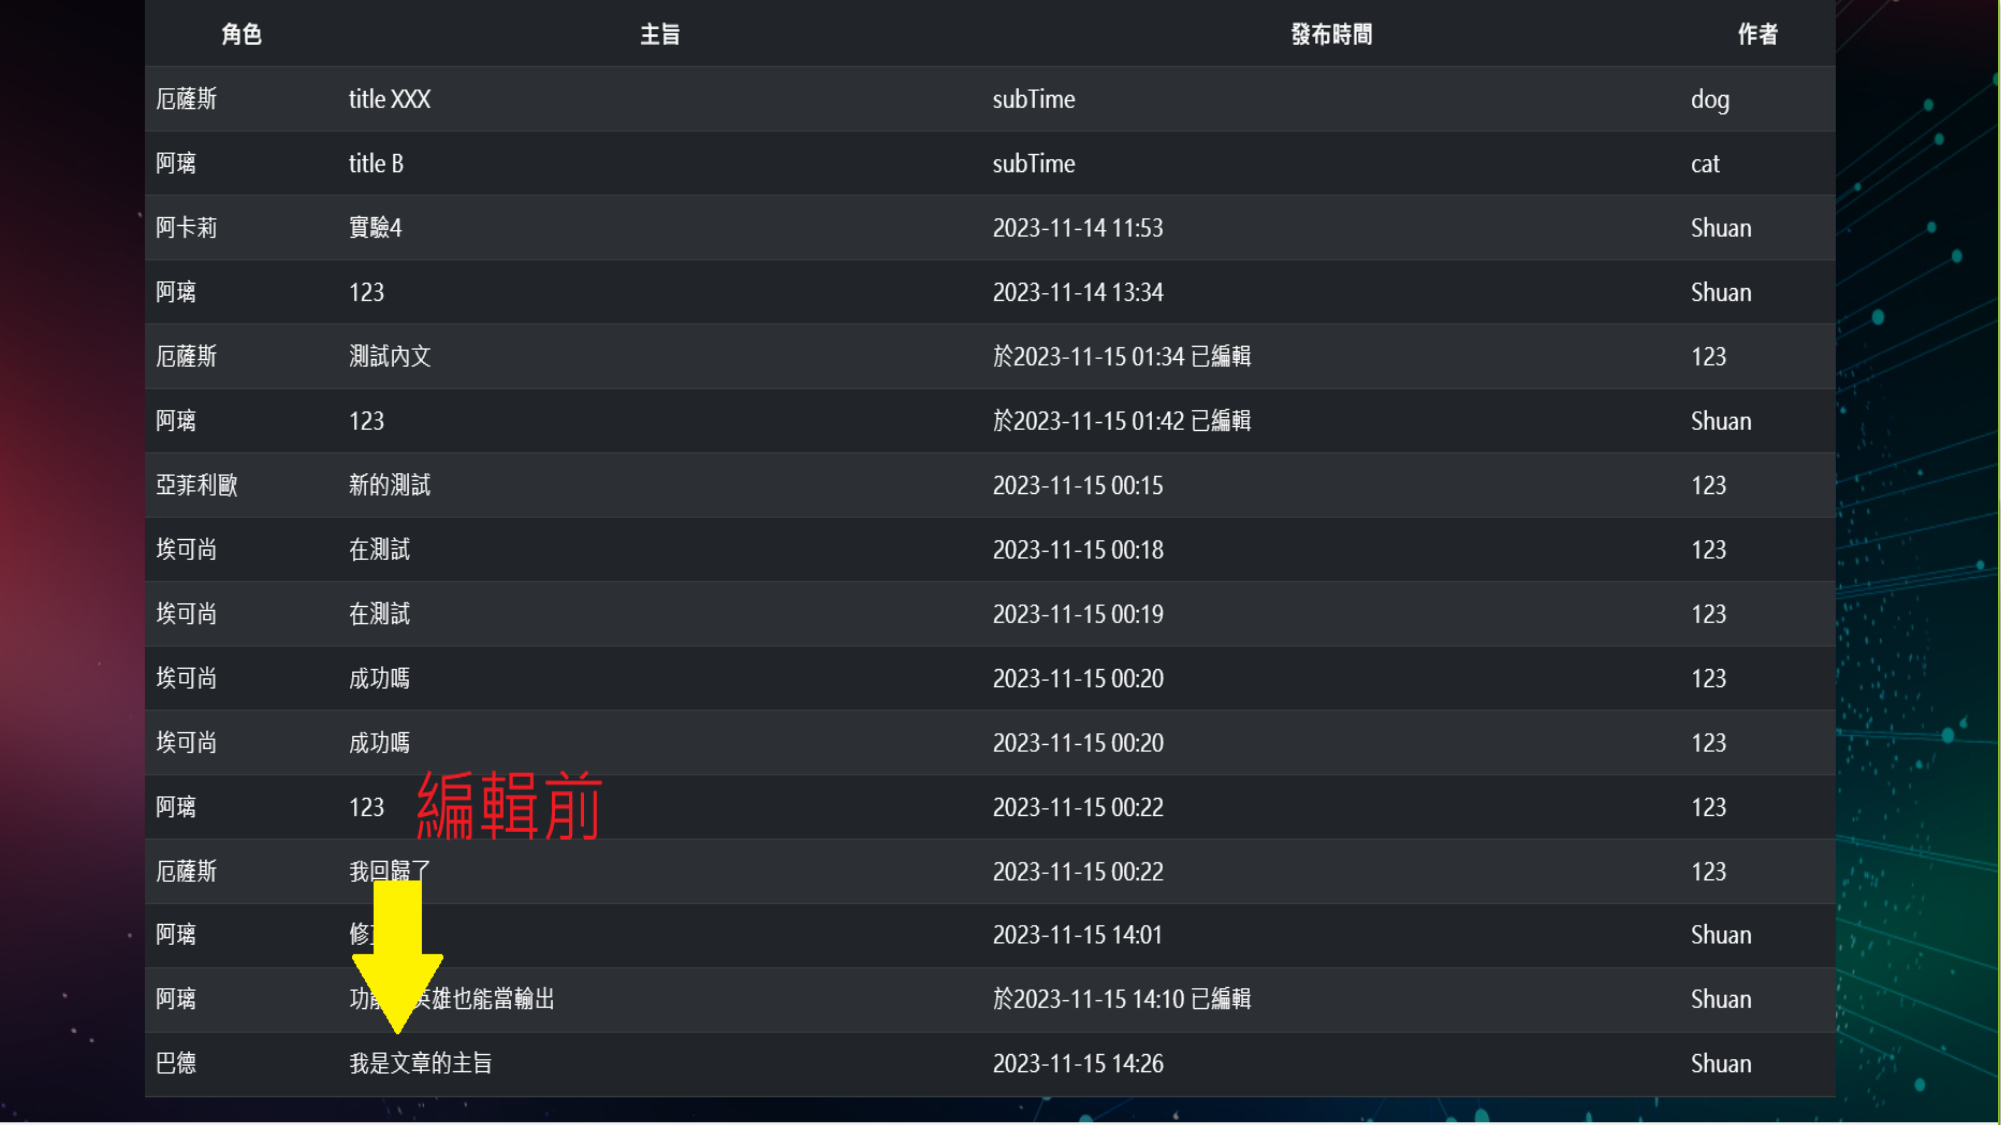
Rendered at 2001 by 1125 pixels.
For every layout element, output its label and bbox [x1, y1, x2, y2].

list [0, 0, 1999, 1125]
